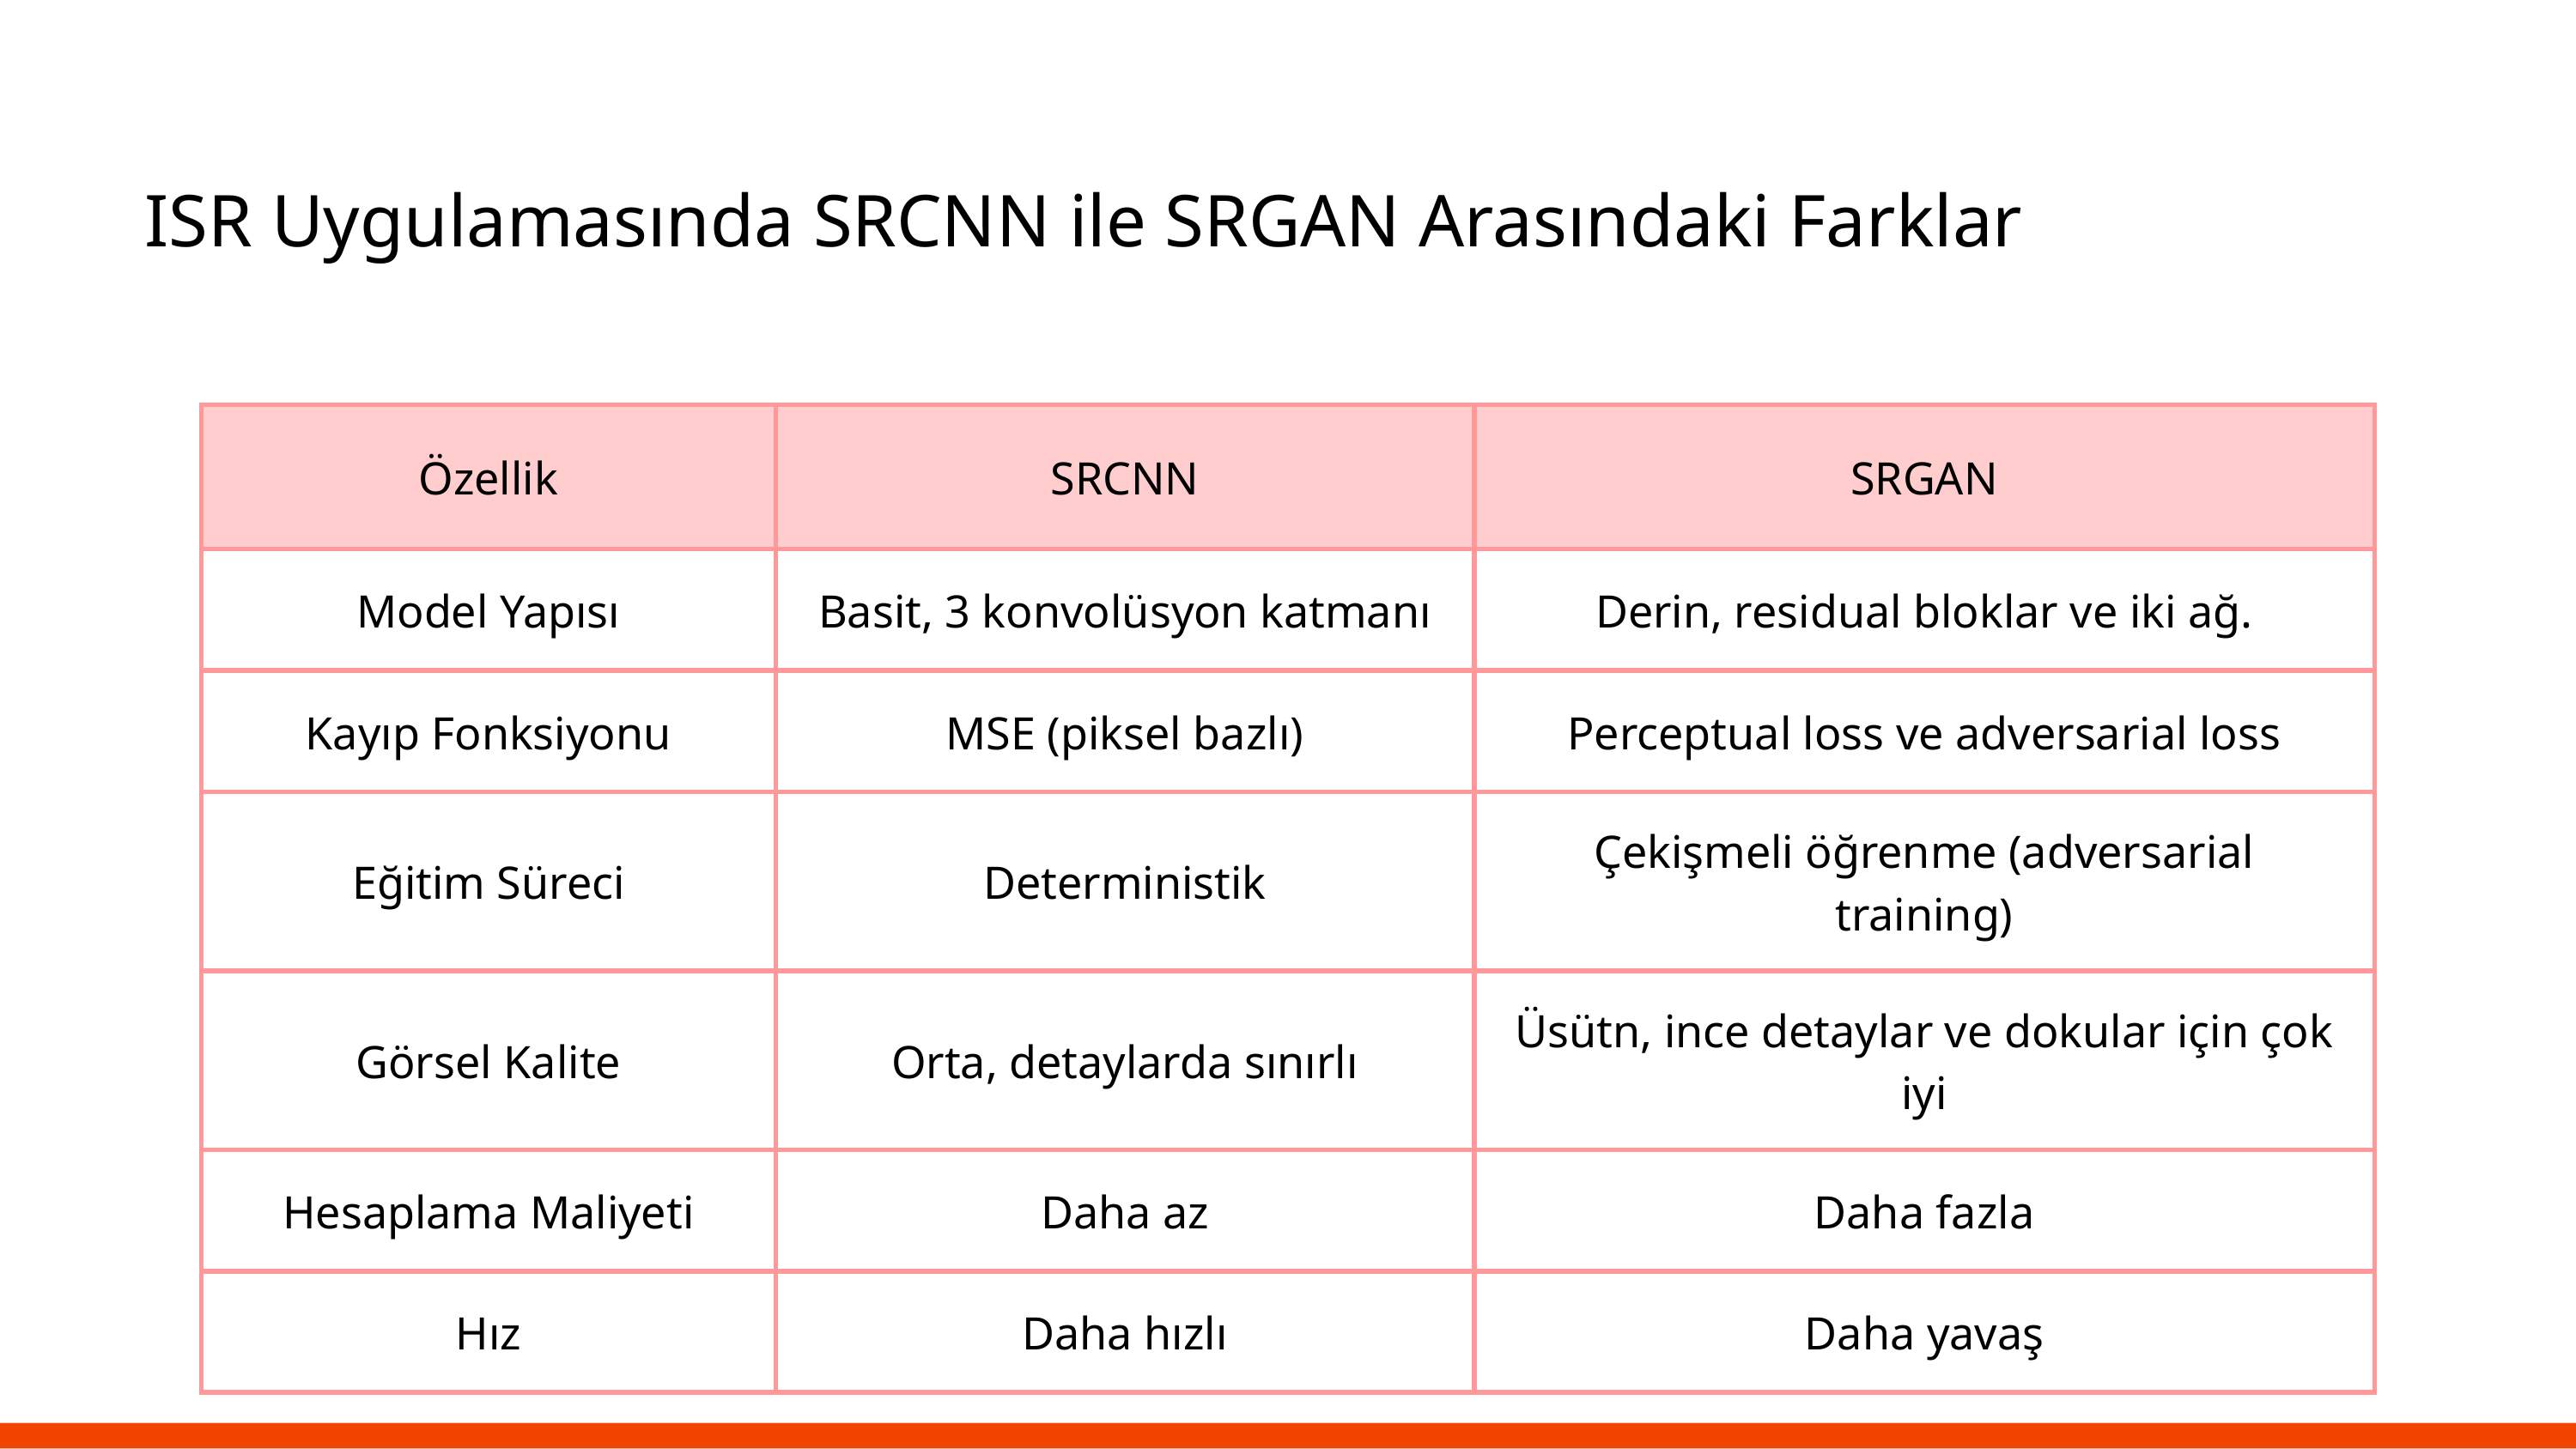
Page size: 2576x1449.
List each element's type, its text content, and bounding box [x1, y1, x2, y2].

table_cell Hesaplama Maliyeti [204, 1152, 774, 1269]
table_cell Daha hızlı [778, 1274, 1472, 1390]
table_cell Daha yavaş [1477, 1274, 2372, 1390]
table_cell MSE (piksel bazlı) [778, 673, 1472, 790]
table_cell Görsel Kalite [204, 973, 774, 1148]
table_cell Üsütn, ince detaylar ve dokular için çok iyi [1477, 973, 2372, 1148]
text_box [0, 1422, 2576, 1449]
text_box ISR Uygulamasında SRCNN ile SRGAN Arasındaki Farklar [144, 175, 2093, 262]
table_cell Daha fazla [1477, 1152, 2372, 1269]
table_header SRGAN [1477, 407, 2372, 547]
table_cell Perceptual loss ve adversarial loss [1477, 673, 2372, 790]
table_cell Kayıp Fonksiyonu [204, 673, 774, 790]
table_cell Derin, residual bloklar ve iki ağ. [1477, 551, 2372, 668]
table_header SRCNN [778, 407, 1472, 547]
table_cell Deterministik [778, 794, 1472, 968]
table_cell Model Yapısı [204, 551, 774, 668]
table_cell Daha az [778, 1152, 1472, 1269]
table_cell Orta, detaylarda sınırlı [778, 973, 1472, 1148]
table_header Özellik [204, 407, 774, 547]
table_cell Basit, 3 konvolüsyon katmanı [778, 551, 1472, 668]
table_cell Eğitim Süreci [204, 794, 774, 968]
table_cell Çekişmeli öğrenme (adversarial training) [1477, 794, 2372, 968]
table_cell Hız [204, 1274, 774, 1390]
